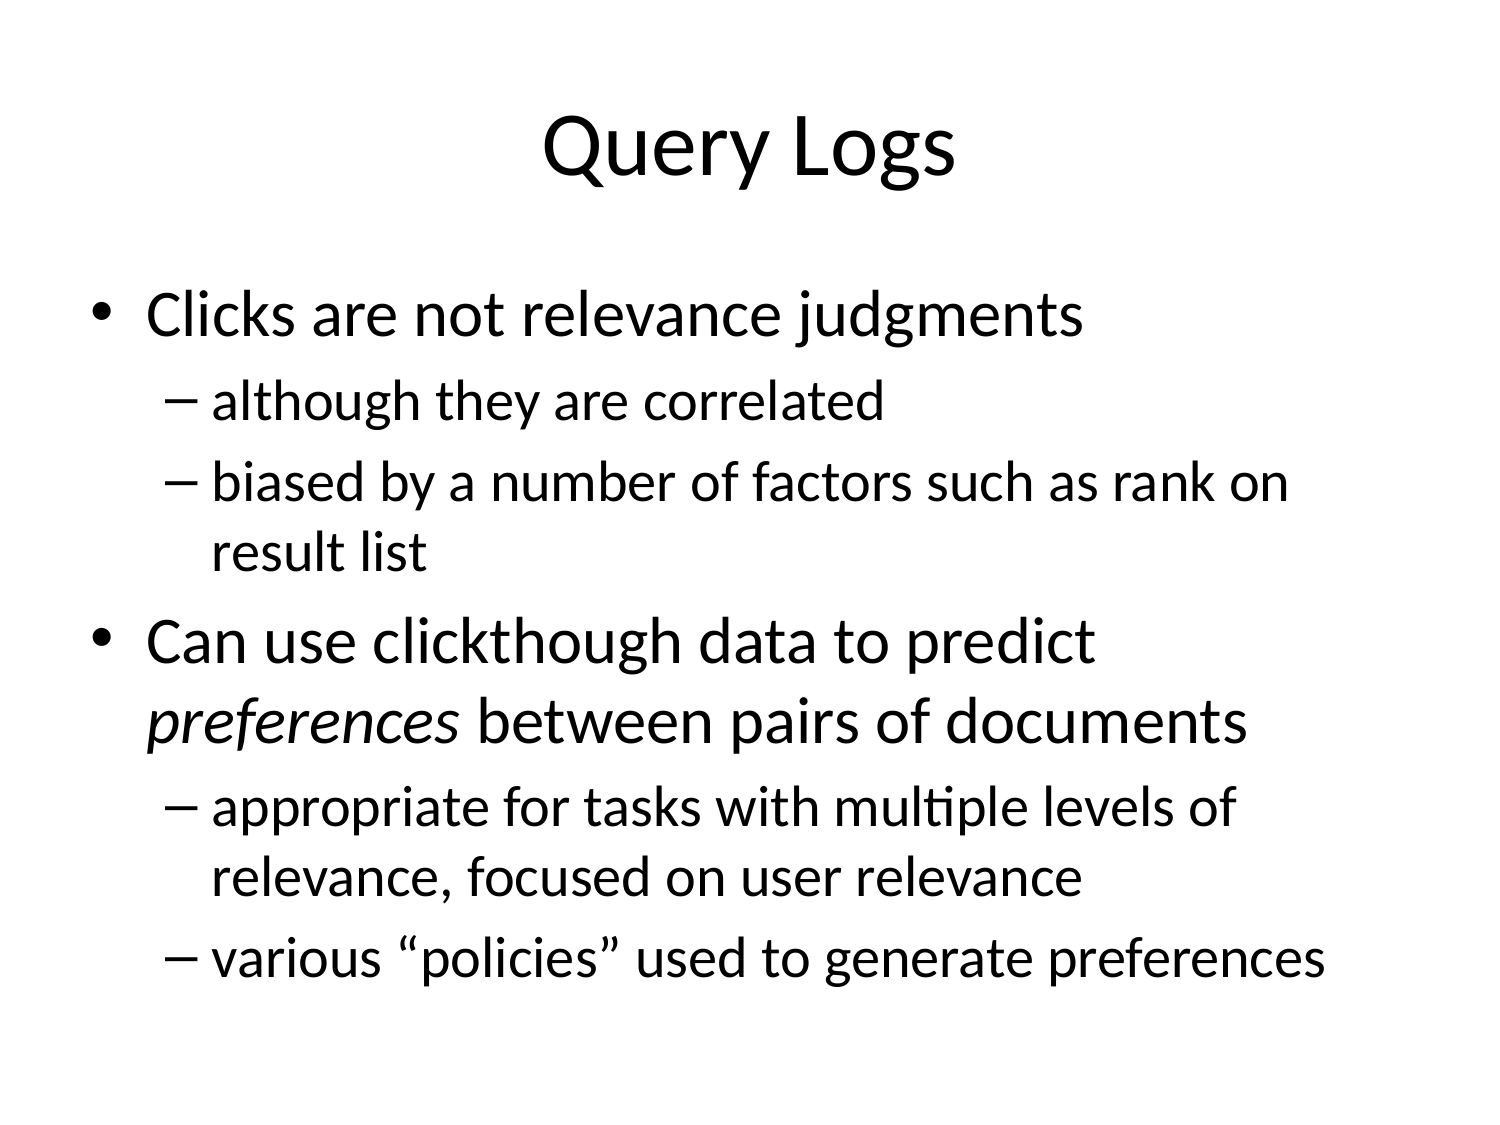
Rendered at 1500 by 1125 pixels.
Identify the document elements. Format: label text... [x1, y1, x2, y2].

list Clicks are not relevance judgments although they are correlated biased by a number of factors such as rank on result list Can use clickthough data to predict preferences between pairs of documents appropriate for tasks with multiple levels of relevance, focused on user relevance various “policies” used to generate preferences [75, 262, 1425, 1063]
title Query Logs [75, 45, 1425, 233]
